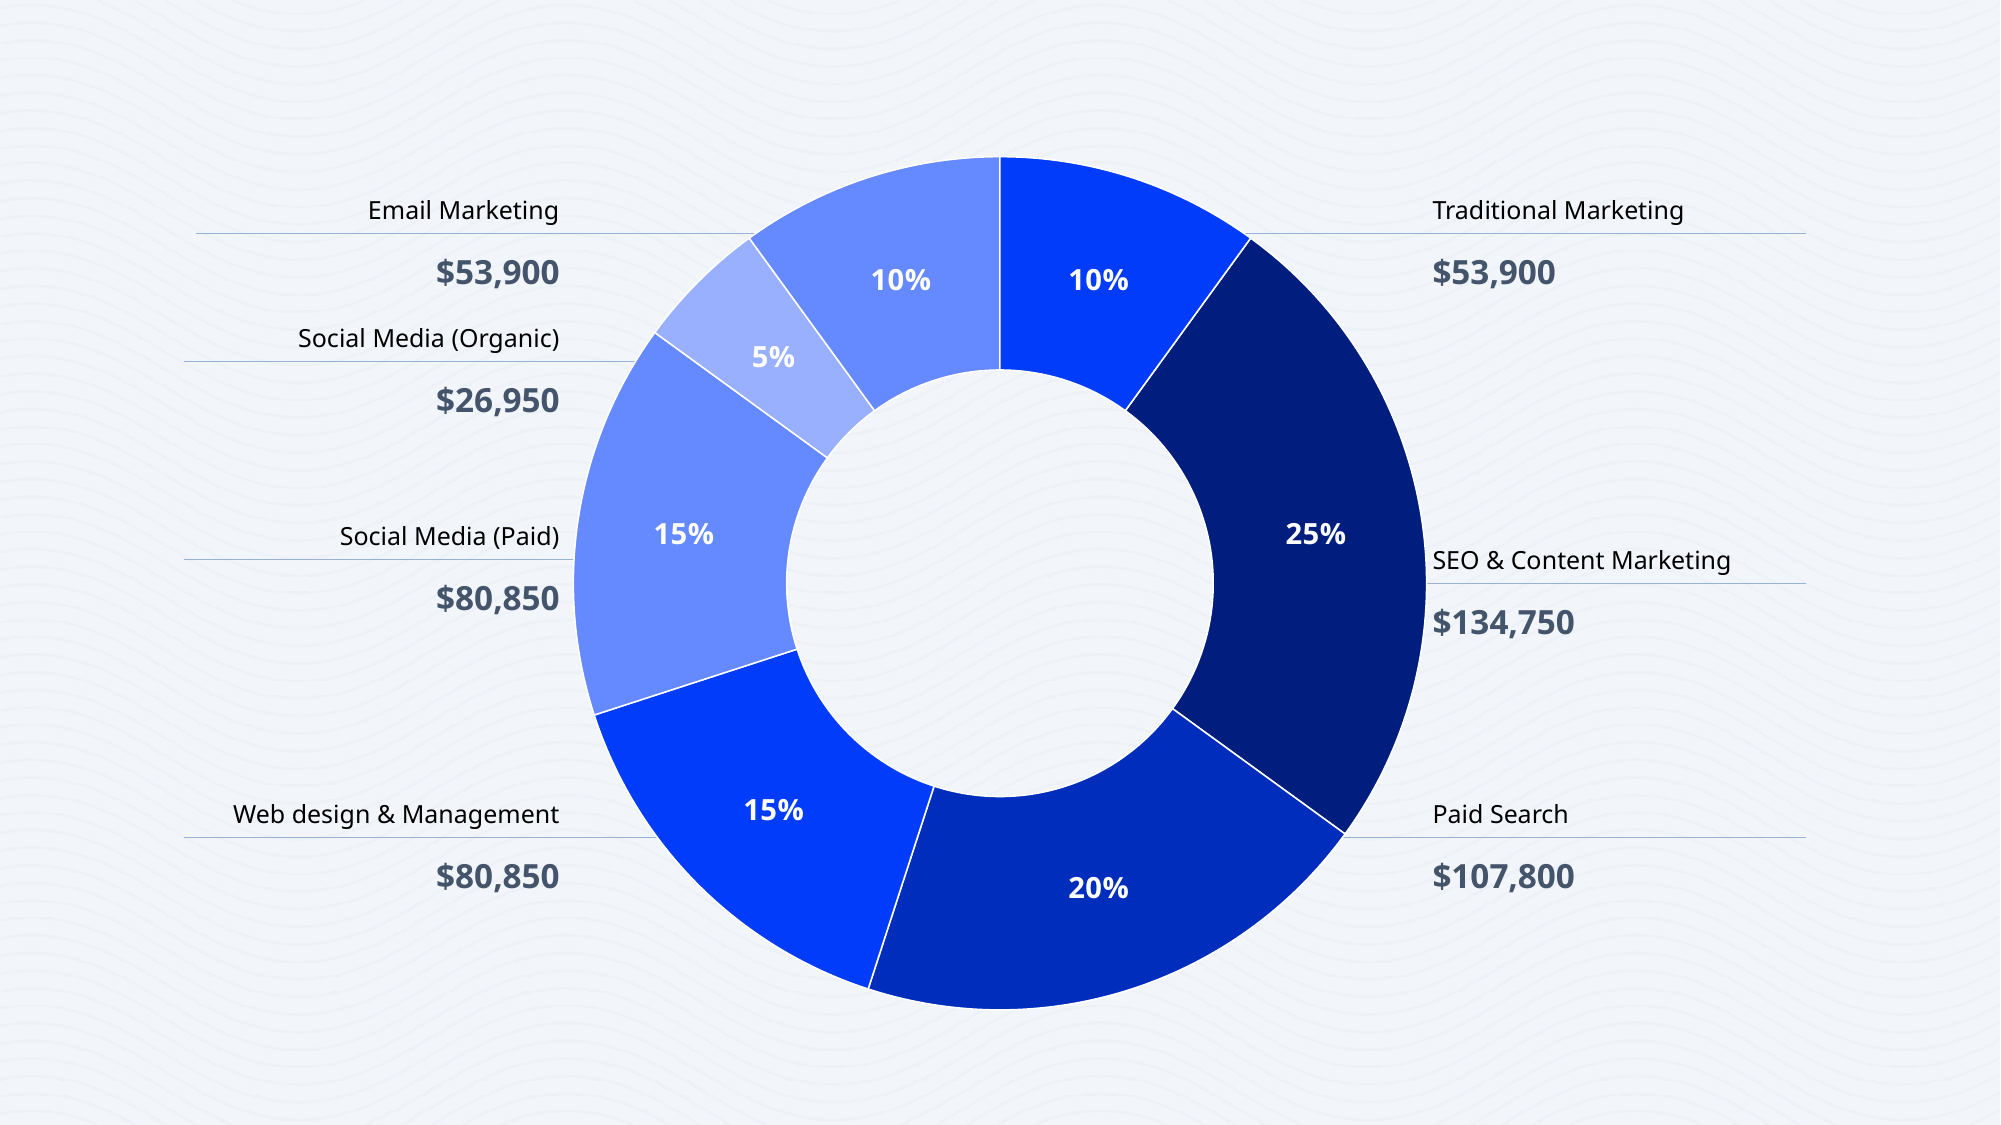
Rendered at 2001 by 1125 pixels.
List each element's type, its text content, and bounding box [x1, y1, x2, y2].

text_box Email Marketing [155, 181, 499, 232]
text_box $80,850 [219, 839, 499, 903]
text_box Social Media (Paid) [219, 507, 499, 559]
text_box Paid Search [1501, 784, 1773, 836]
text_box $107,800 [1501, 839, 1773, 903]
chart [499, 138, 1501, 1028]
text_box $80,850 [219, 562, 499, 625]
text_box $53,900 [219, 236, 499, 299]
text_box Social Media (Organic) [219, 308, 499, 360]
text_box SEO & Content Marketing [1501, 531, 1773, 582]
text_box Web design & Management [82, 784, 499, 836]
text_box $53,900 [1501, 236, 1773, 299]
picture [0, 0, 2001, 1125]
text_box Traditional Marketing [1501, 181, 1773, 232]
text_box $134,750 [1501, 585, 1773, 649]
text_box $26,950 [219, 363, 499, 427]
